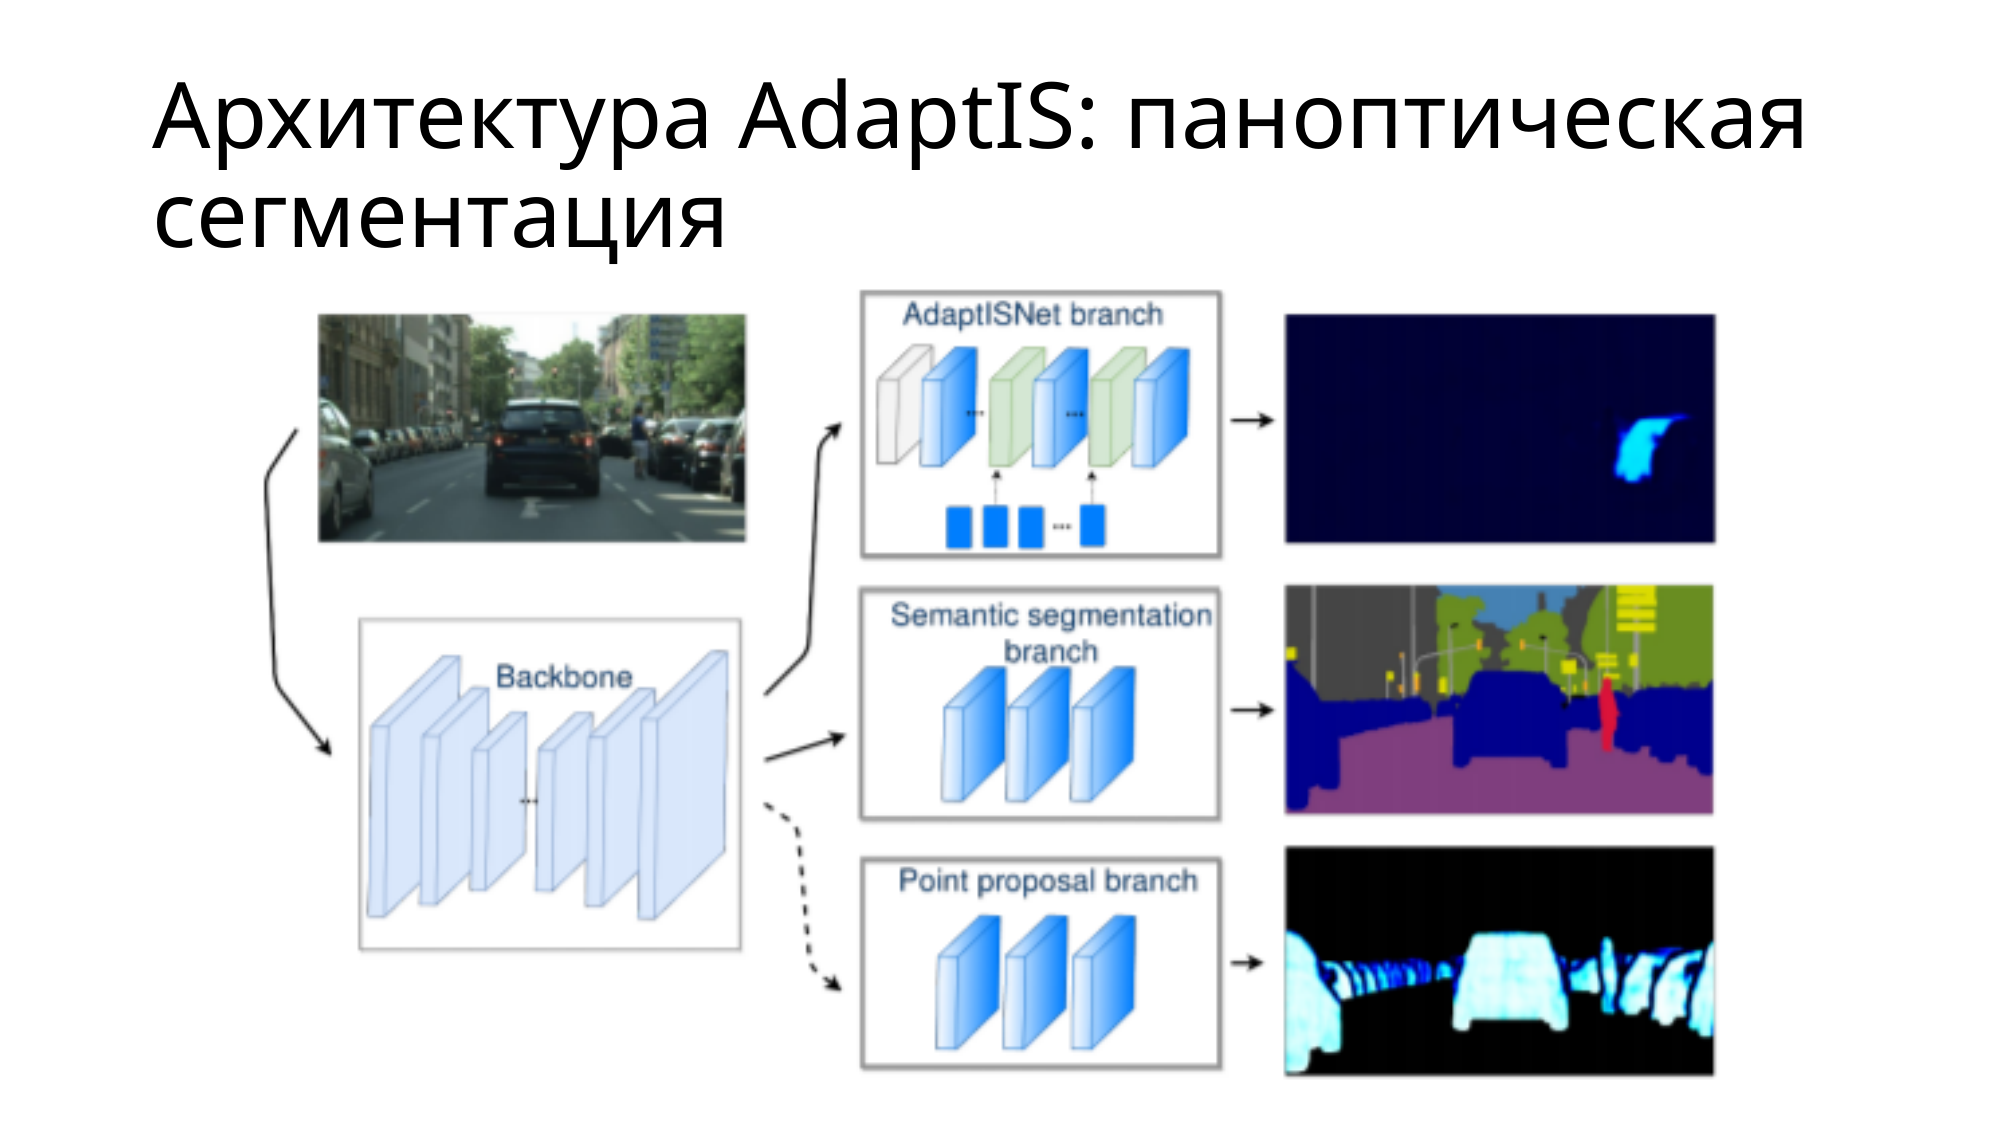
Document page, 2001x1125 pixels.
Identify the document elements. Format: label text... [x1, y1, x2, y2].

picture [253, 277, 1747, 1080]
title Архитектура AdaptIS: паноптическая сегментация [137, 59, 1863, 278]
